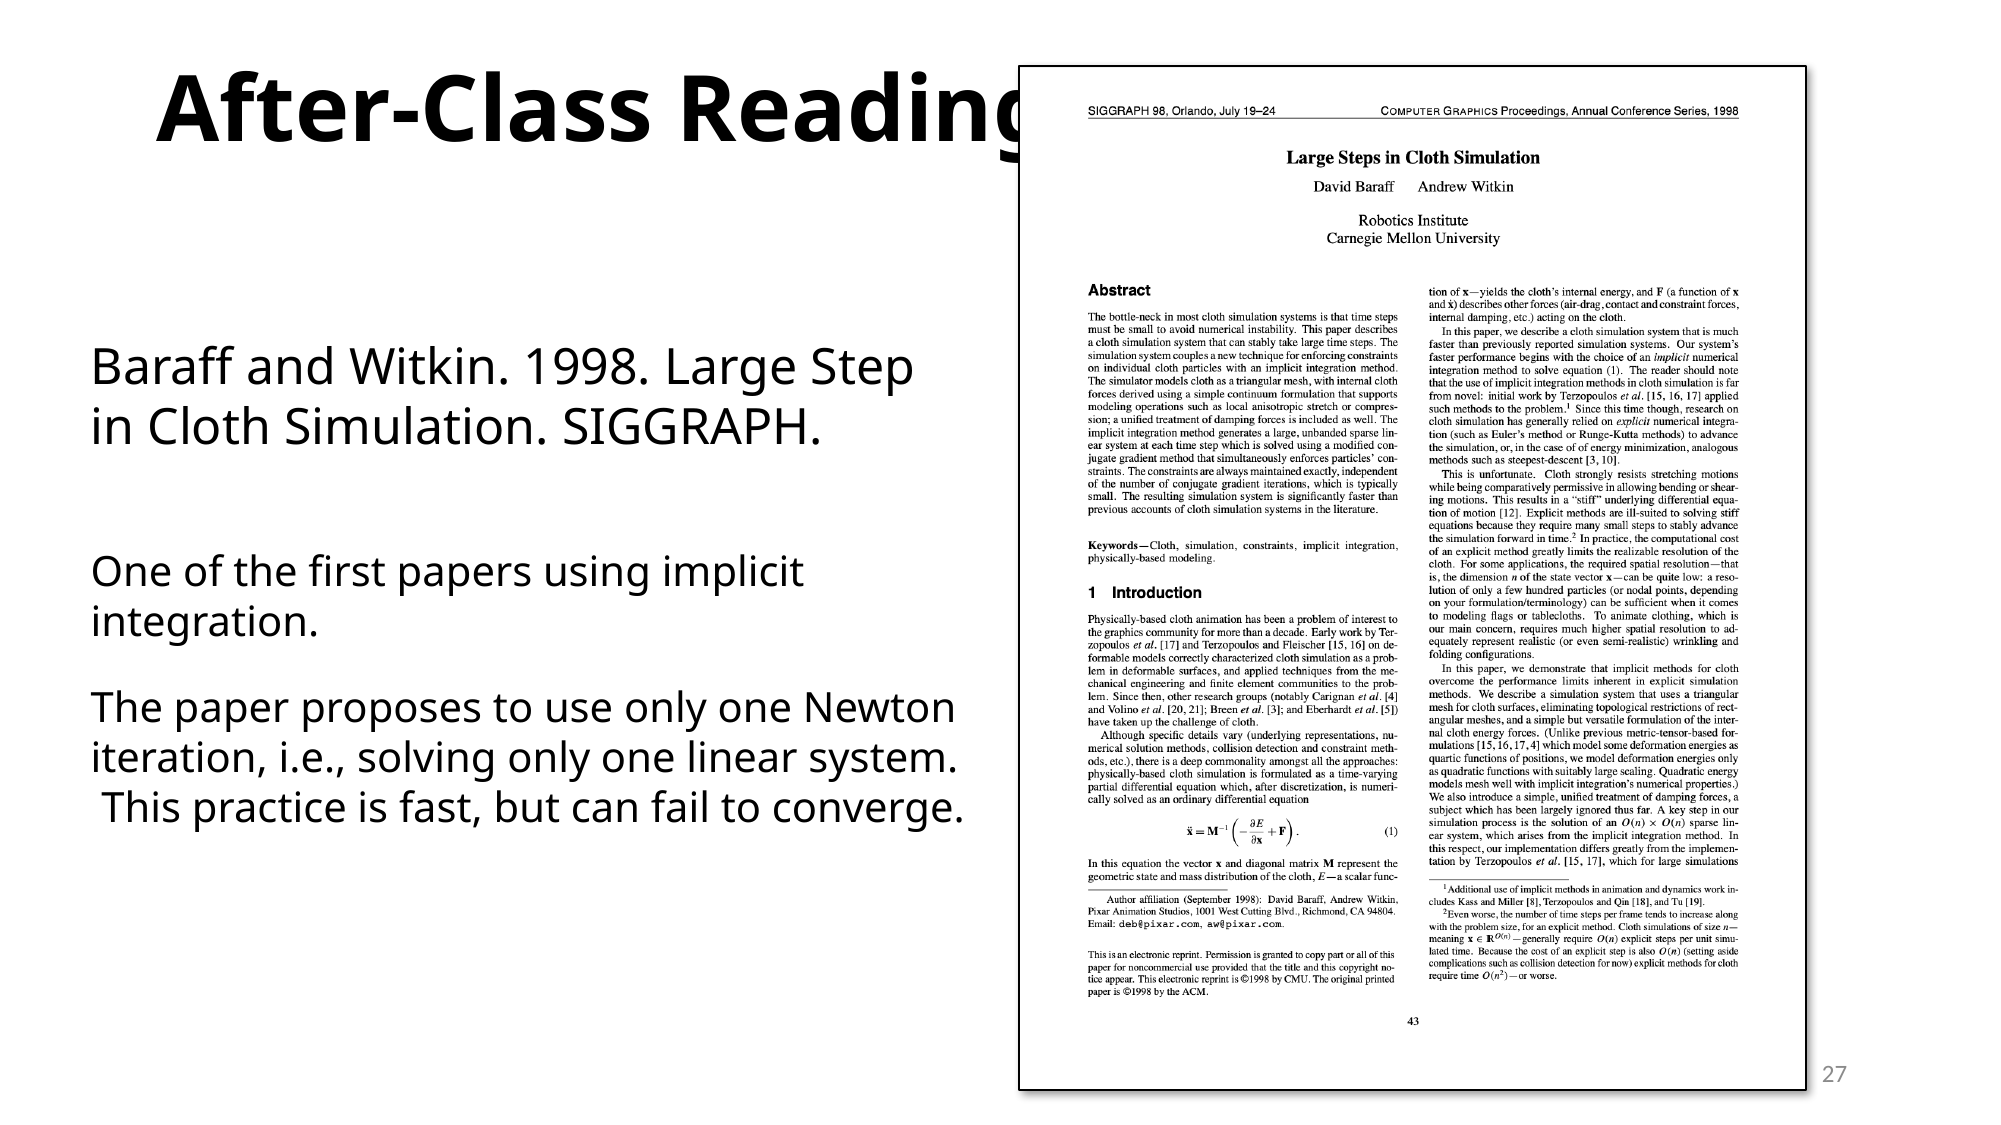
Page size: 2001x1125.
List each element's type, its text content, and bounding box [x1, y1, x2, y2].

title After-Class Reading [141, 3, 1960, 221]
text_box One of the first papers using implicit integration. [75, 537, 980, 653]
text_box Baraff and Witkin. 1998. Large Step in Cloth Simulation. SIGGRAPH. [75, 327, 980, 463]
text_box The paper proposes to use only one Newton iteration, i.e., solving only one linear system. This practice is fast, but can fail to converge. [75, 672, 980, 838]
picture [1019, 66, 1806, 1089]
slide_number 27 [1412, 1042, 1863, 1103]
